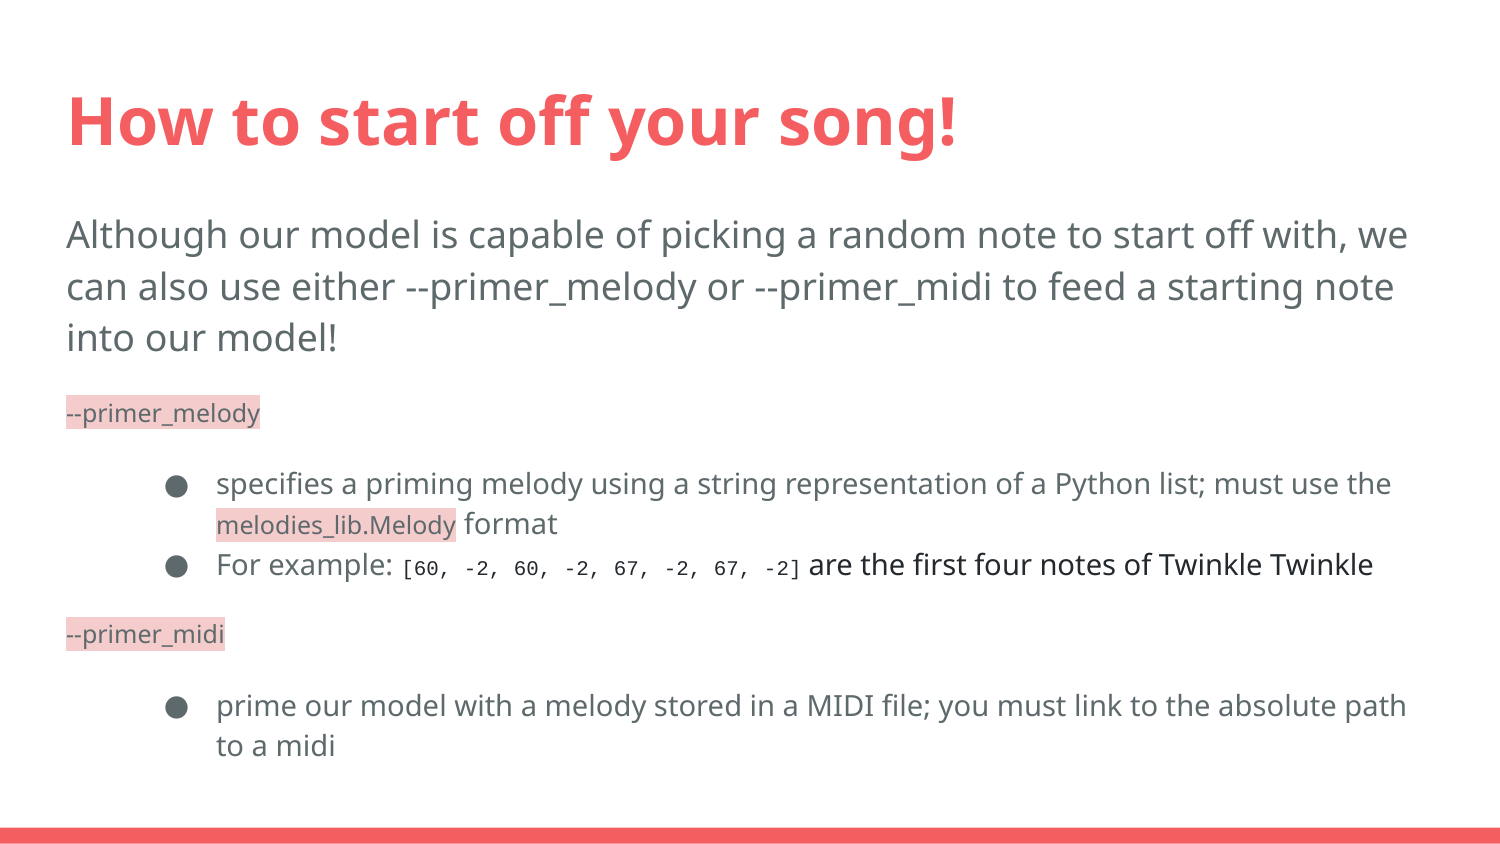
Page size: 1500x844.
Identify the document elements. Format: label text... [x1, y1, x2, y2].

title How to start off your song! [51, 64, 1449, 167]
list Although our model is capable of picking a random note to start off with, we can also use either --primer_melody or --primer_midi to feed a starting note into our model! --primer_melody specifies a priming melody using a string representation of a Python list; must use the melodies_lib.Melody format For example: [60, -2, 60, -2, 67, -2, 67, -2] are the first four notes of Twinkle Twinkle --primer_midi prime our model with a melody stored in a MIDI file; you must link to the absolute path to a midi [51, 189, 1449, 750]
